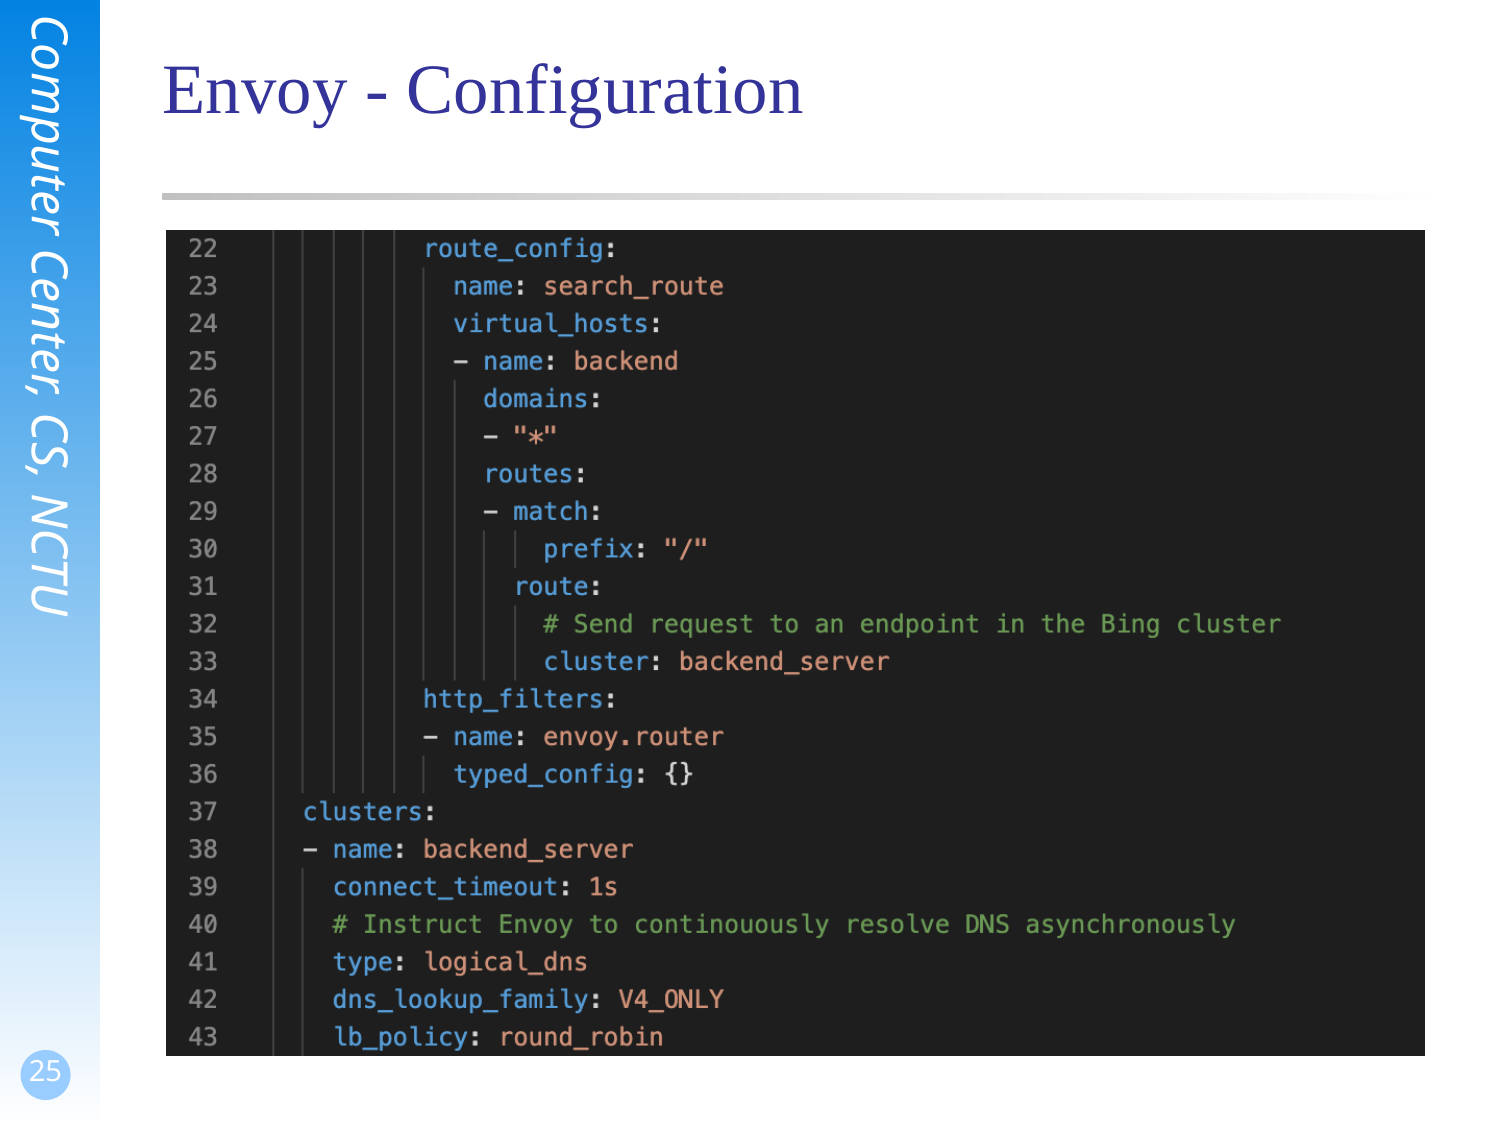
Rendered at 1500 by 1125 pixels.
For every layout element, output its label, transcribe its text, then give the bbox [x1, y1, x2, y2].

picture [166, 229, 1426, 1056]
title Envoy - Configuration [162, 42, 1438, 231]
